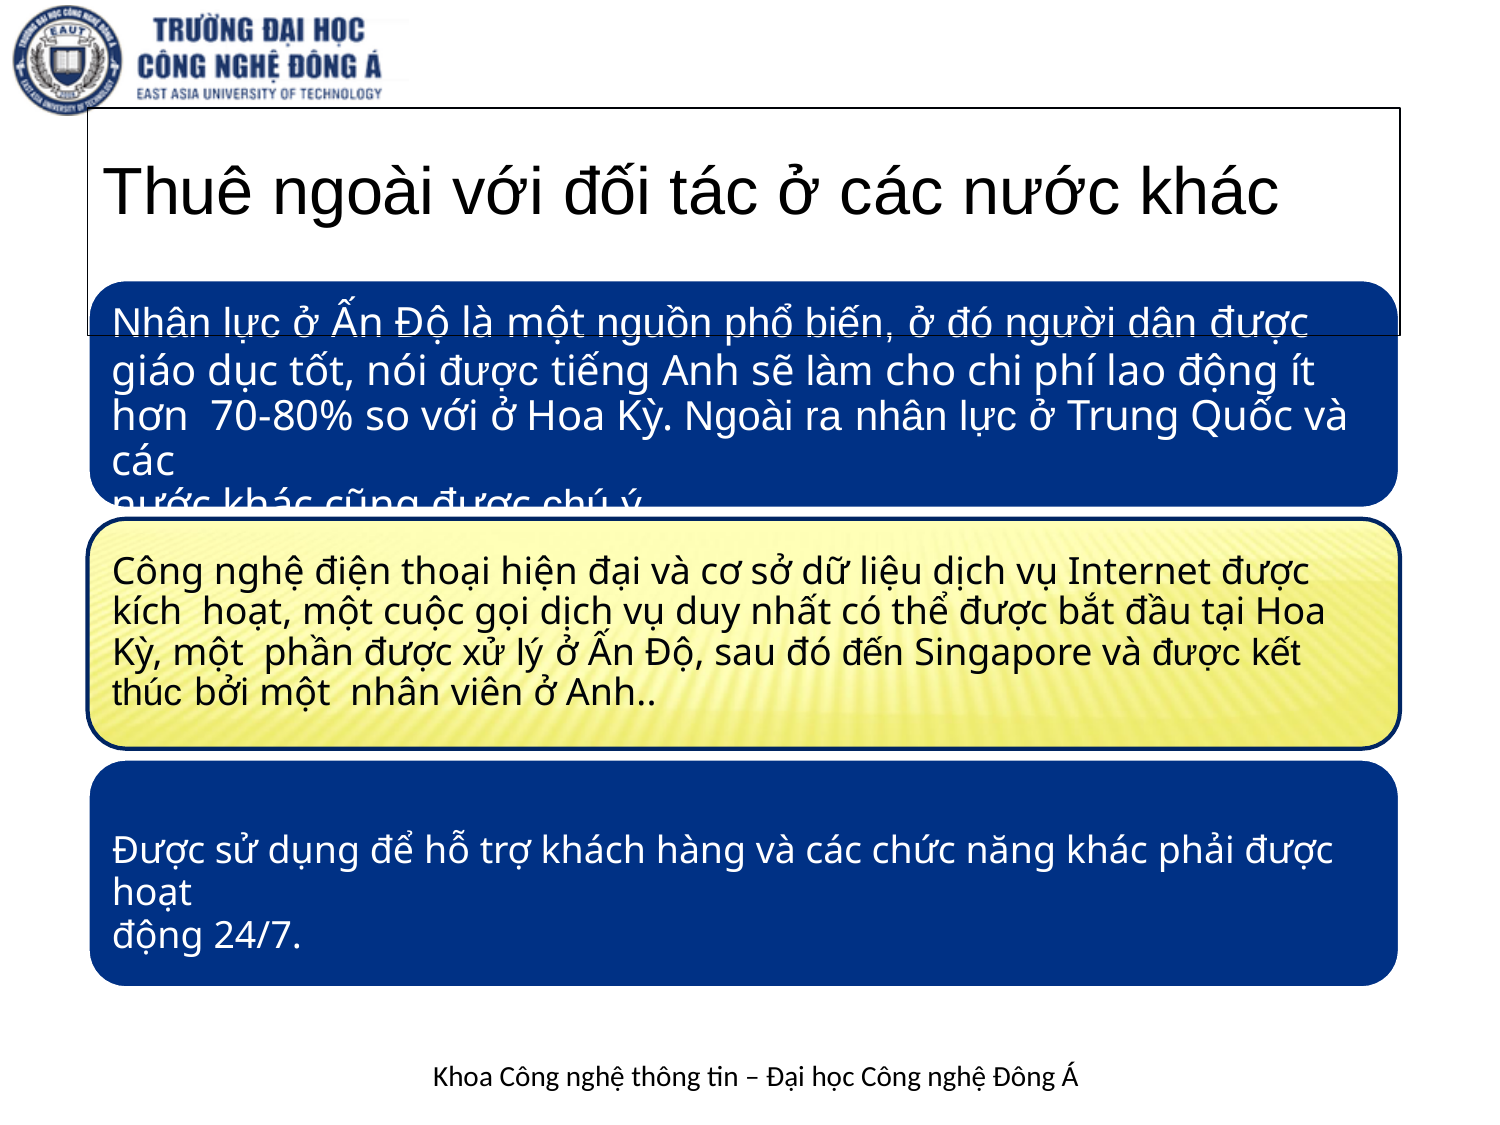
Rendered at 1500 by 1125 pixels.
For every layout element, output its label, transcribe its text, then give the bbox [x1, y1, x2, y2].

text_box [85, 276, 1403, 512]
picture [5, 5, 409, 116]
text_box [85, 516, 1403, 752]
title Thuê ngoài với đối tác ở các nước khác [87, 108, 1400, 275]
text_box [85, 756, 1403, 991]
